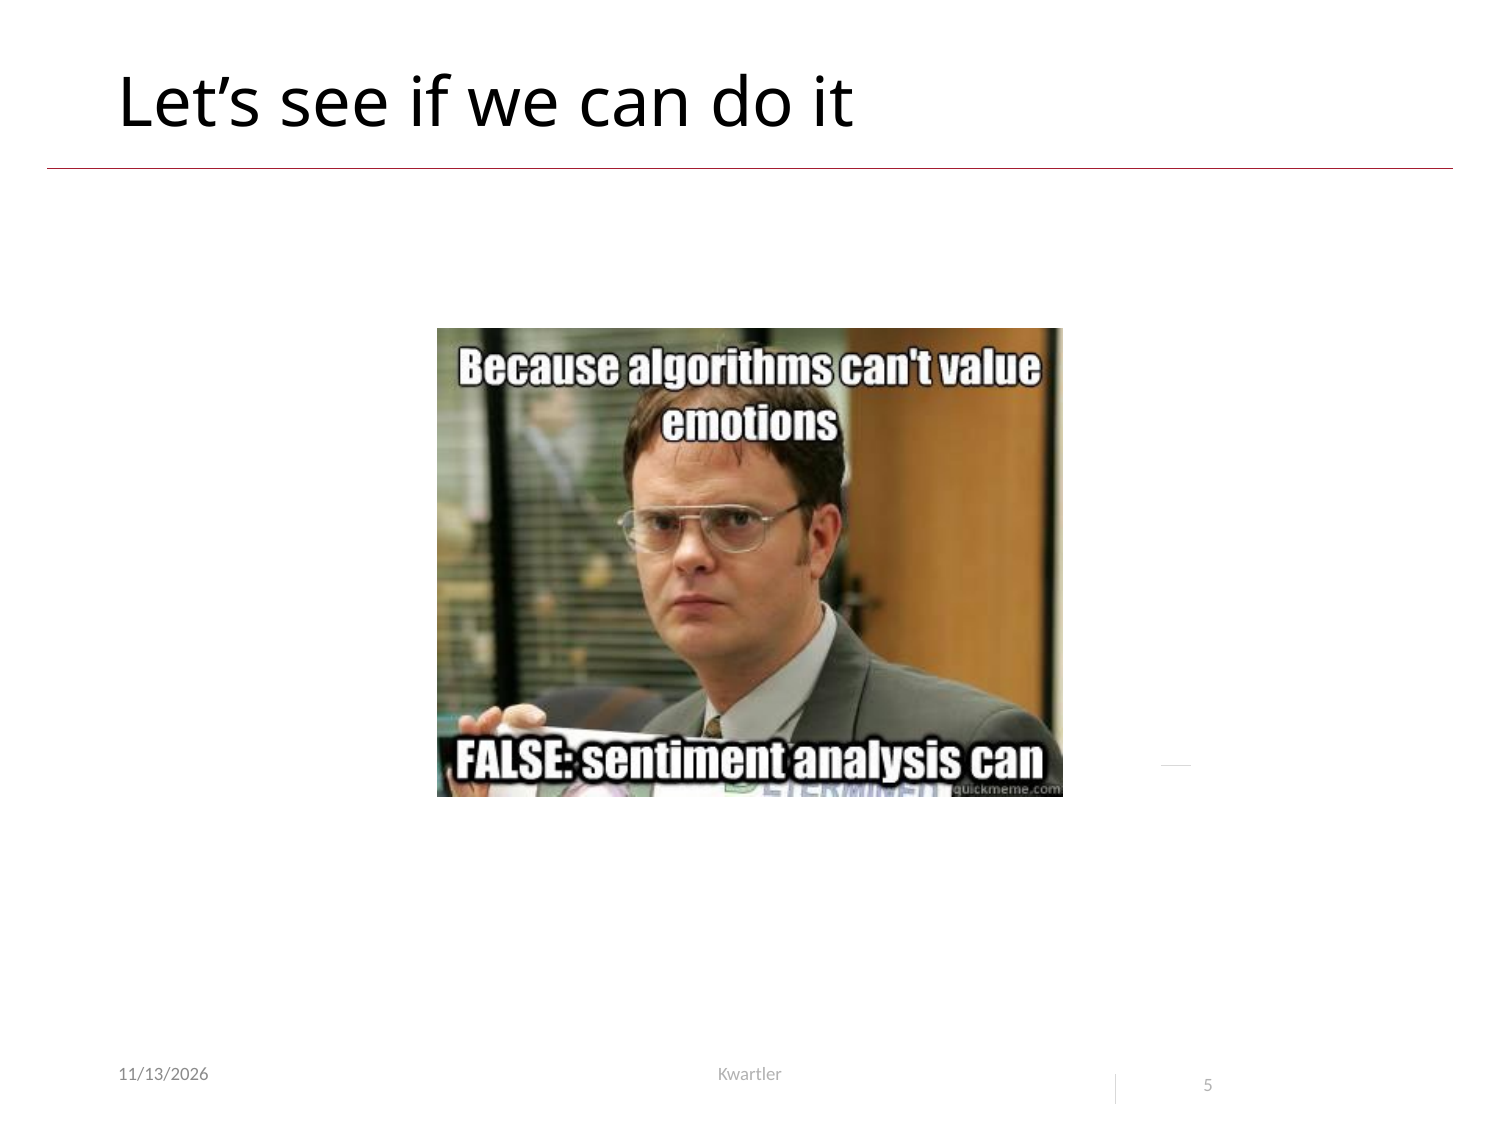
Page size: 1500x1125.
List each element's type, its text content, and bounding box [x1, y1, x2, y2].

picture [437, 328, 1063, 797]
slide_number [103, 1042, 441, 1103]
title Let’s see if we can do it [103, 59, 1397, 157]
slide_number 5 [1188, 1042, 1330, 1103]
footer Kwartler [496, 1042, 1004, 1103]
